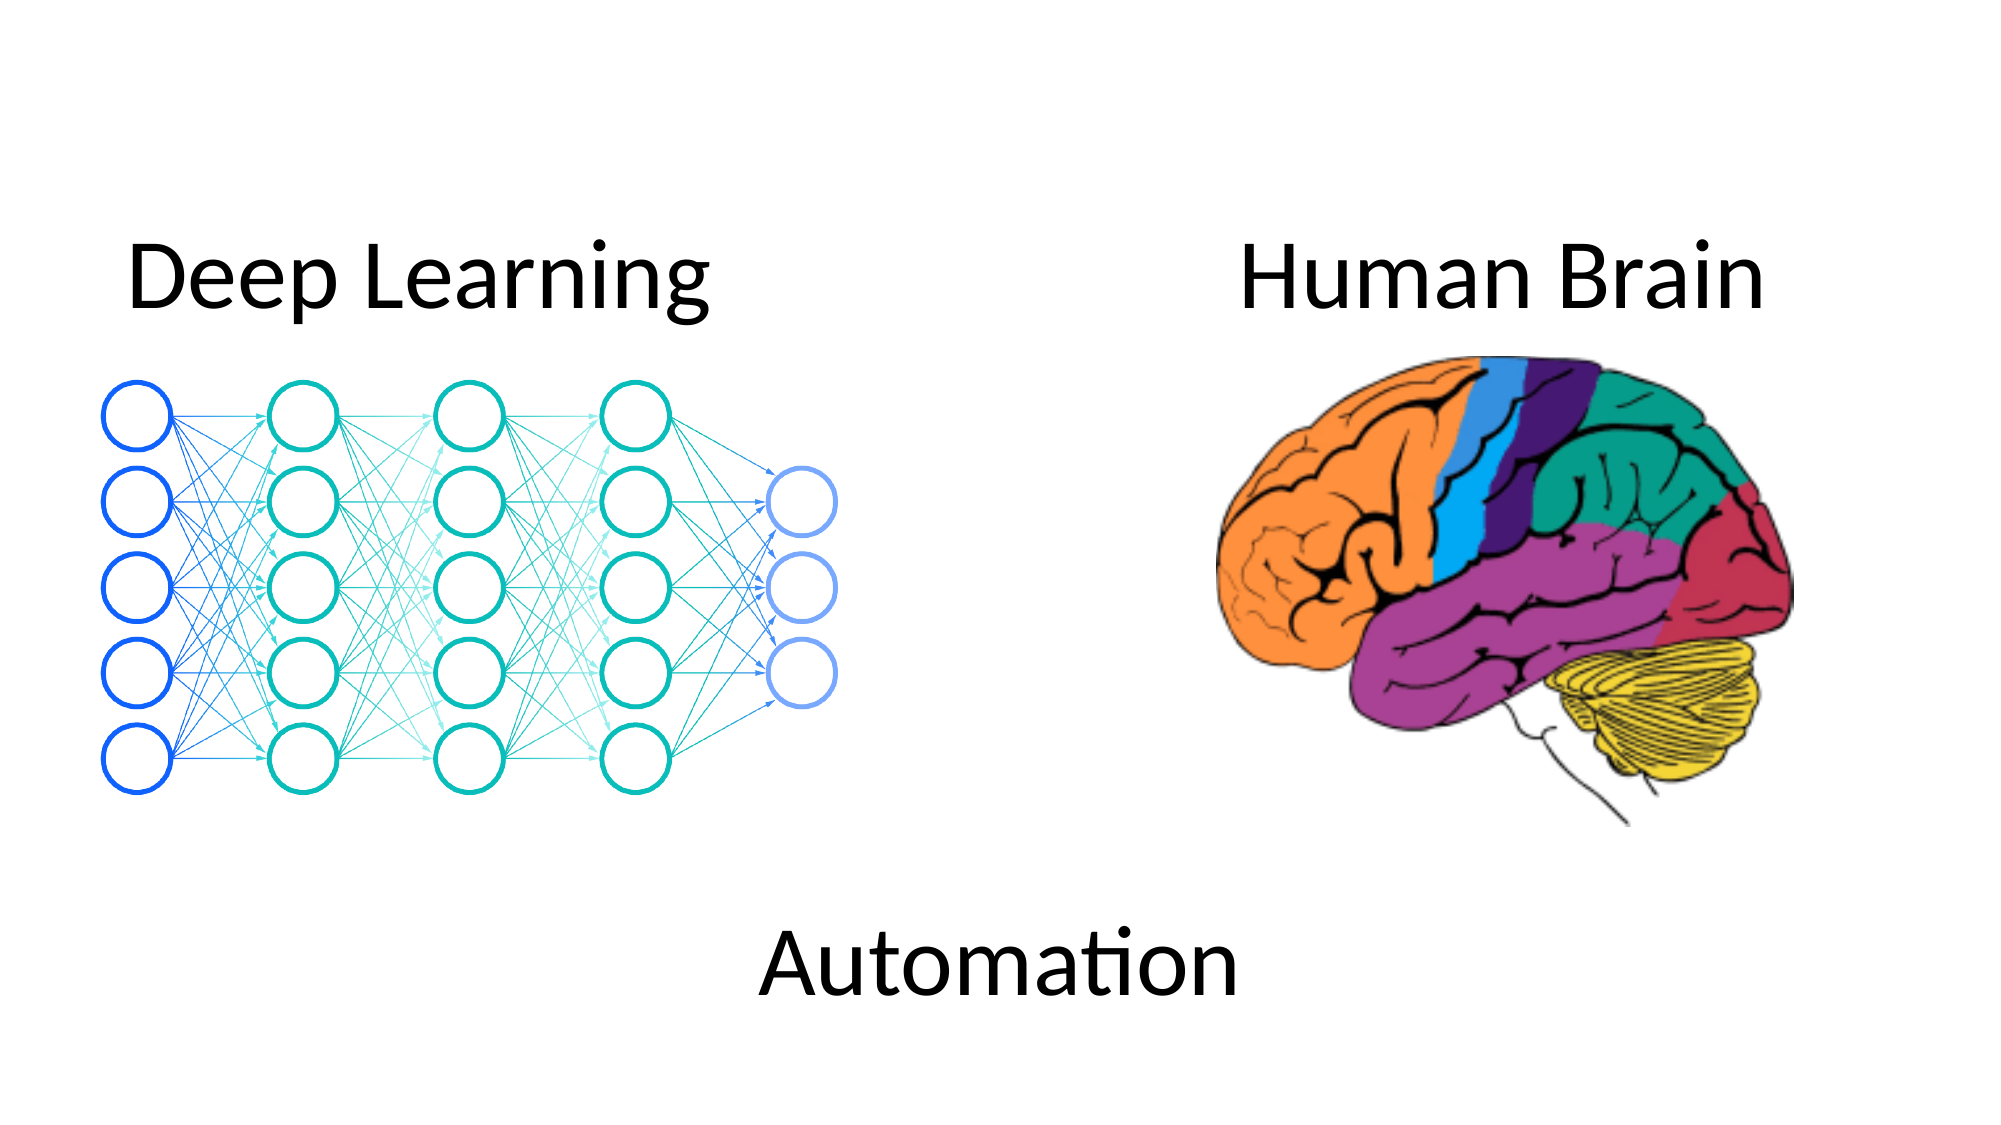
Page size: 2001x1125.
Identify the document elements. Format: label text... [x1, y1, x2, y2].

text_box Automation [686, 887, 1314, 1023]
picture [1216, 356, 1795, 827]
text_box Deep Learning [111, 201, 760, 336]
picture [55, 377, 871, 827]
text_box Human Brain [1224, 201, 1872, 336]
